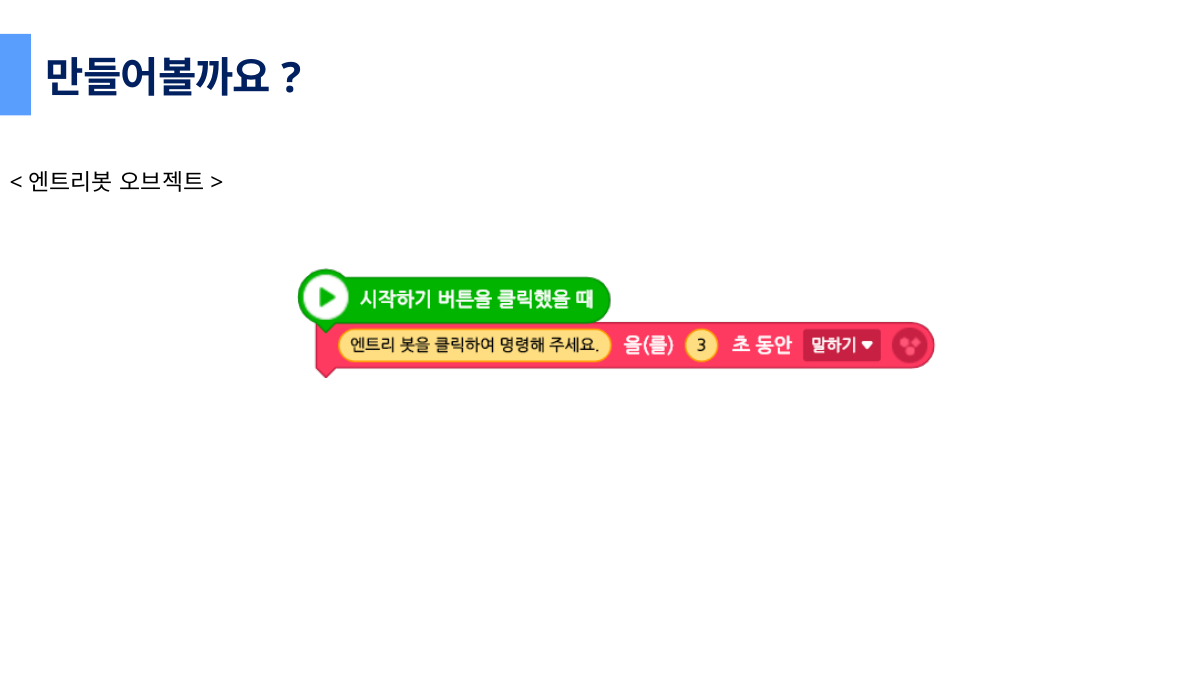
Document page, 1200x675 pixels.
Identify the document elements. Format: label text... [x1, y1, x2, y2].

text_box <엔트리봇 오브젝트> [0, 160, 239, 203]
text_box 만들어볼까요? [32, 43, 712, 109]
picture [297, 265, 954, 378]
text_box [0, 33, 32, 116]
